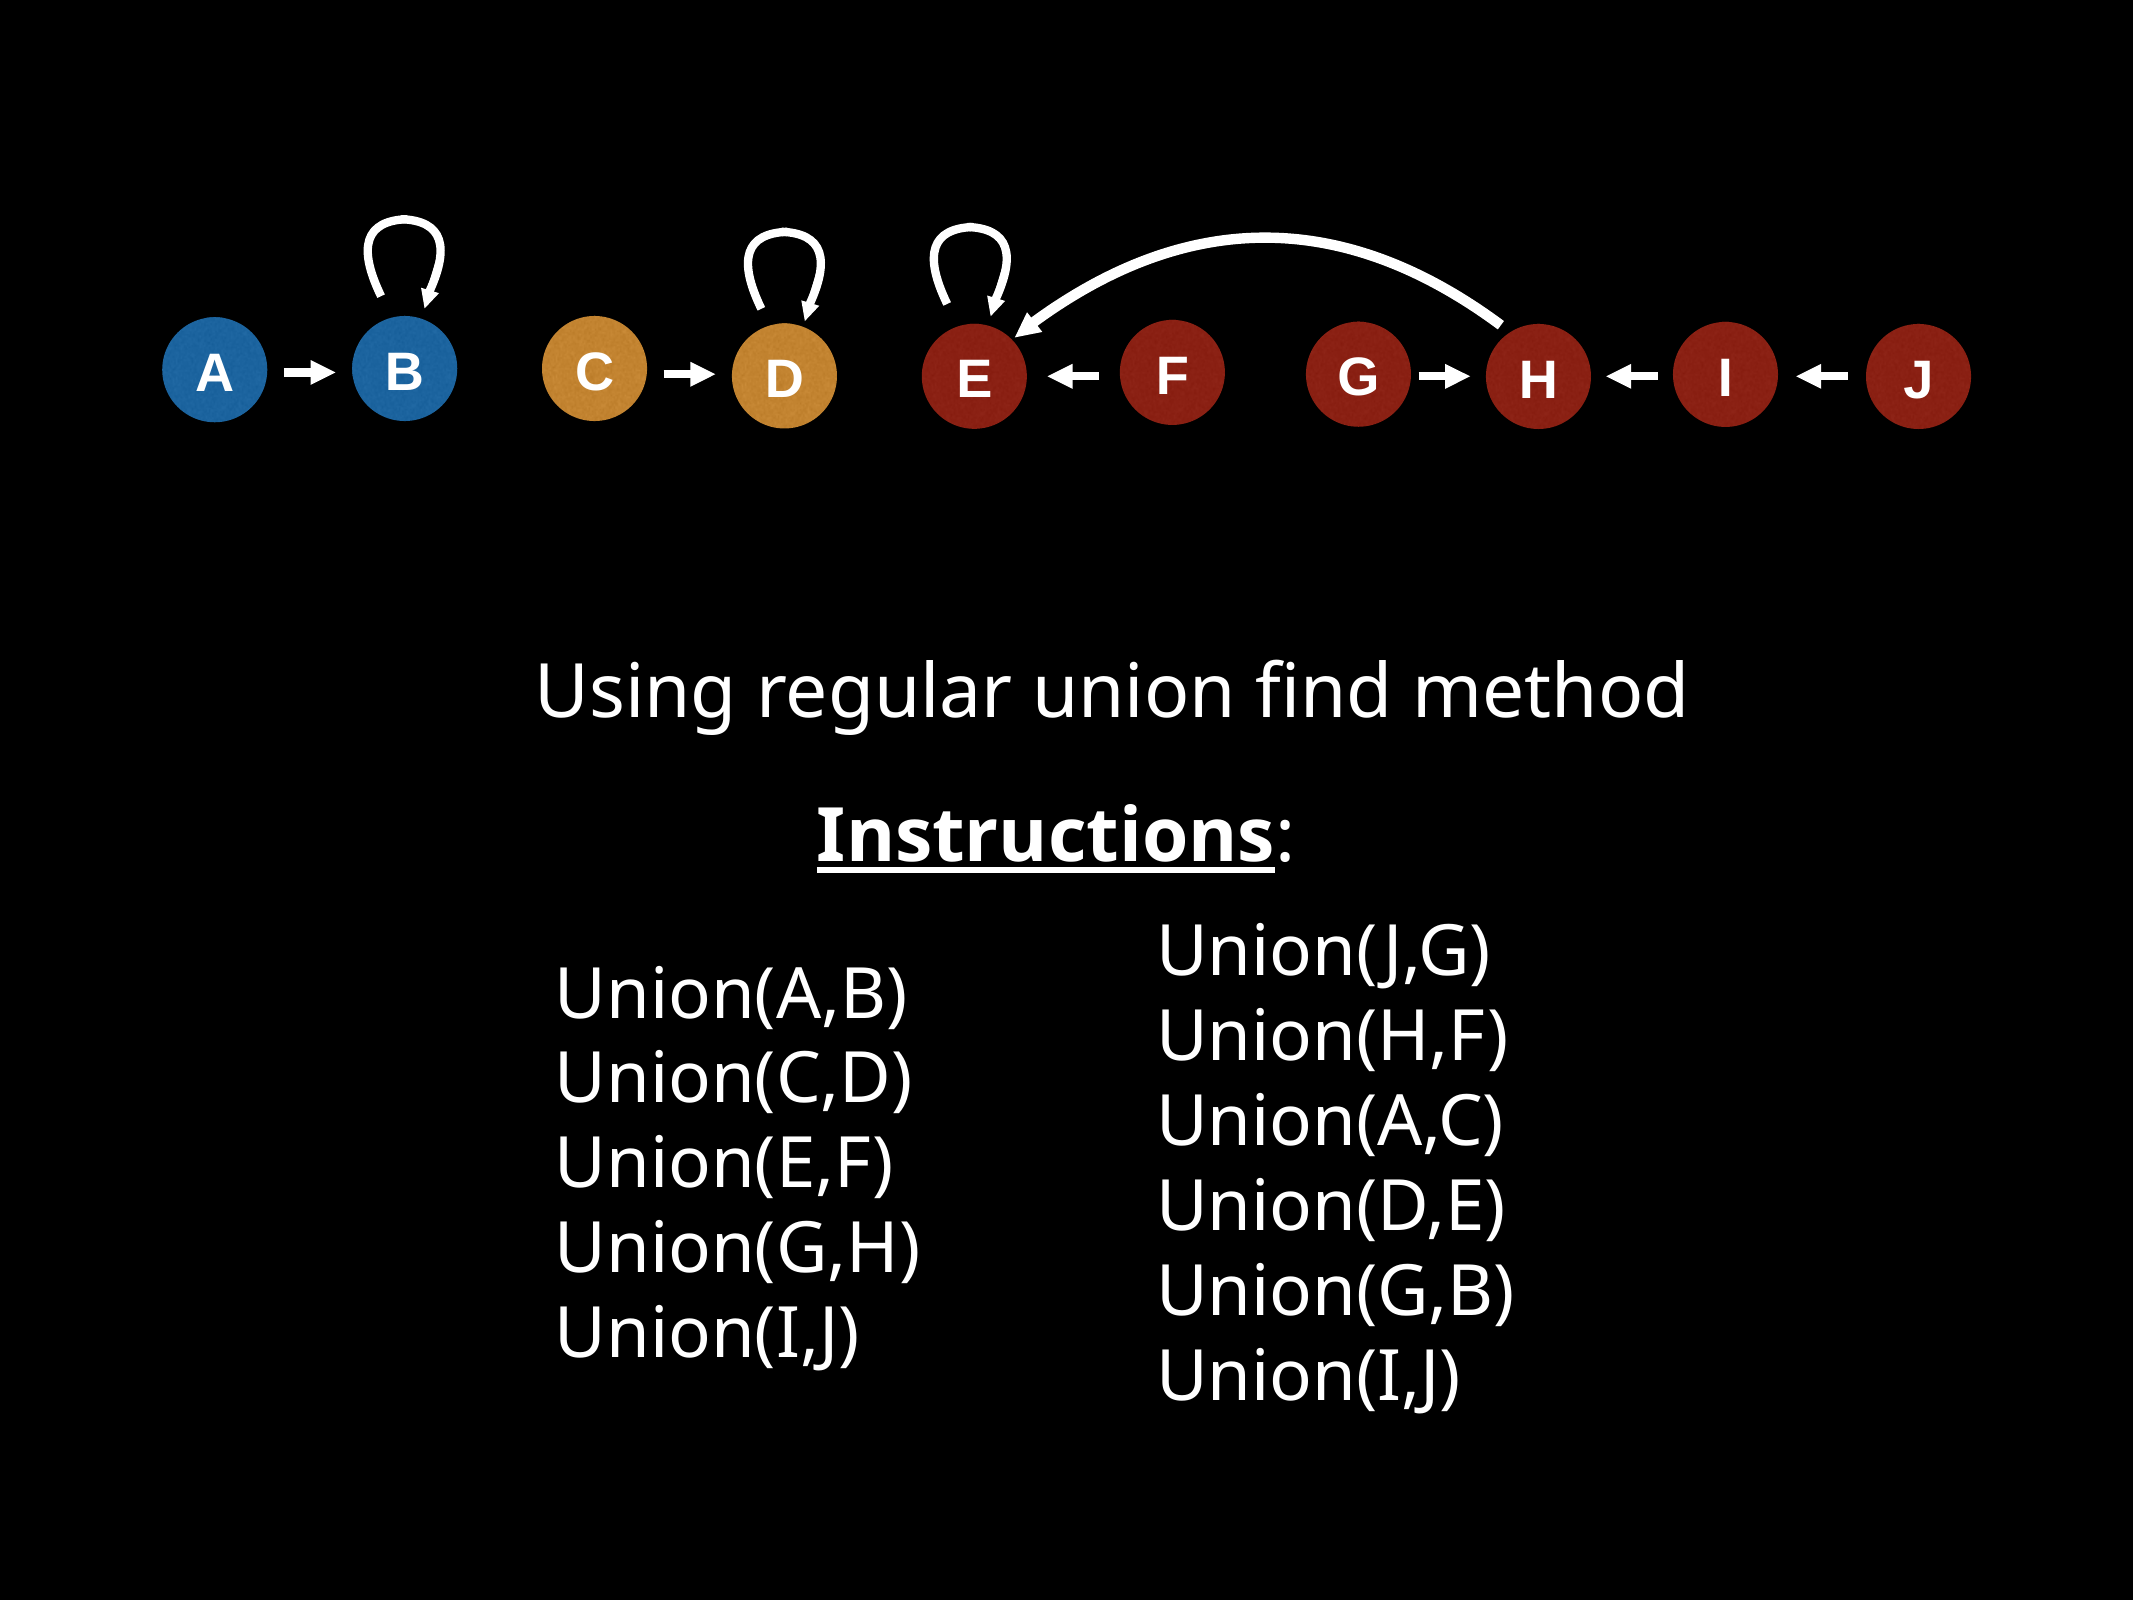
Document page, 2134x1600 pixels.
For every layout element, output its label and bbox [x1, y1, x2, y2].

text_box [1866, 323, 1972, 430]
text_box [1418, 370, 1471, 383]
text_box [526, 634, 1699, 741]
text_box [1047, 370, 1100, 383]
text_box [748, 231, 822, 322]
text_box [921, 323, 1027, 429]
text_box [1672, 321, 1779, 427]
text_box [1606, 370, 1658, 383]
text_box [546, 938, 1119, 1381]
text_box [1796, 370, 1848, 383]
text_box [1147, 896, 1799, 1423]
text_box [731, 323, 837, 429]
text_box [1485, 323, 1592, 430]
text_box [808, 778, 1304, 886]
text_box [367, 219, 442, 309]
text_box [283, 366, 336, 379]
text_box [933, 226, 1008, 317]
text_box [663, 368, 716, 381]
text_box [352, 316, 458, 422]
text_box [162, 317, 268, 423]
text_box [1014, 237, 1501, 427]
text_box [542, 316, 648, 422]
